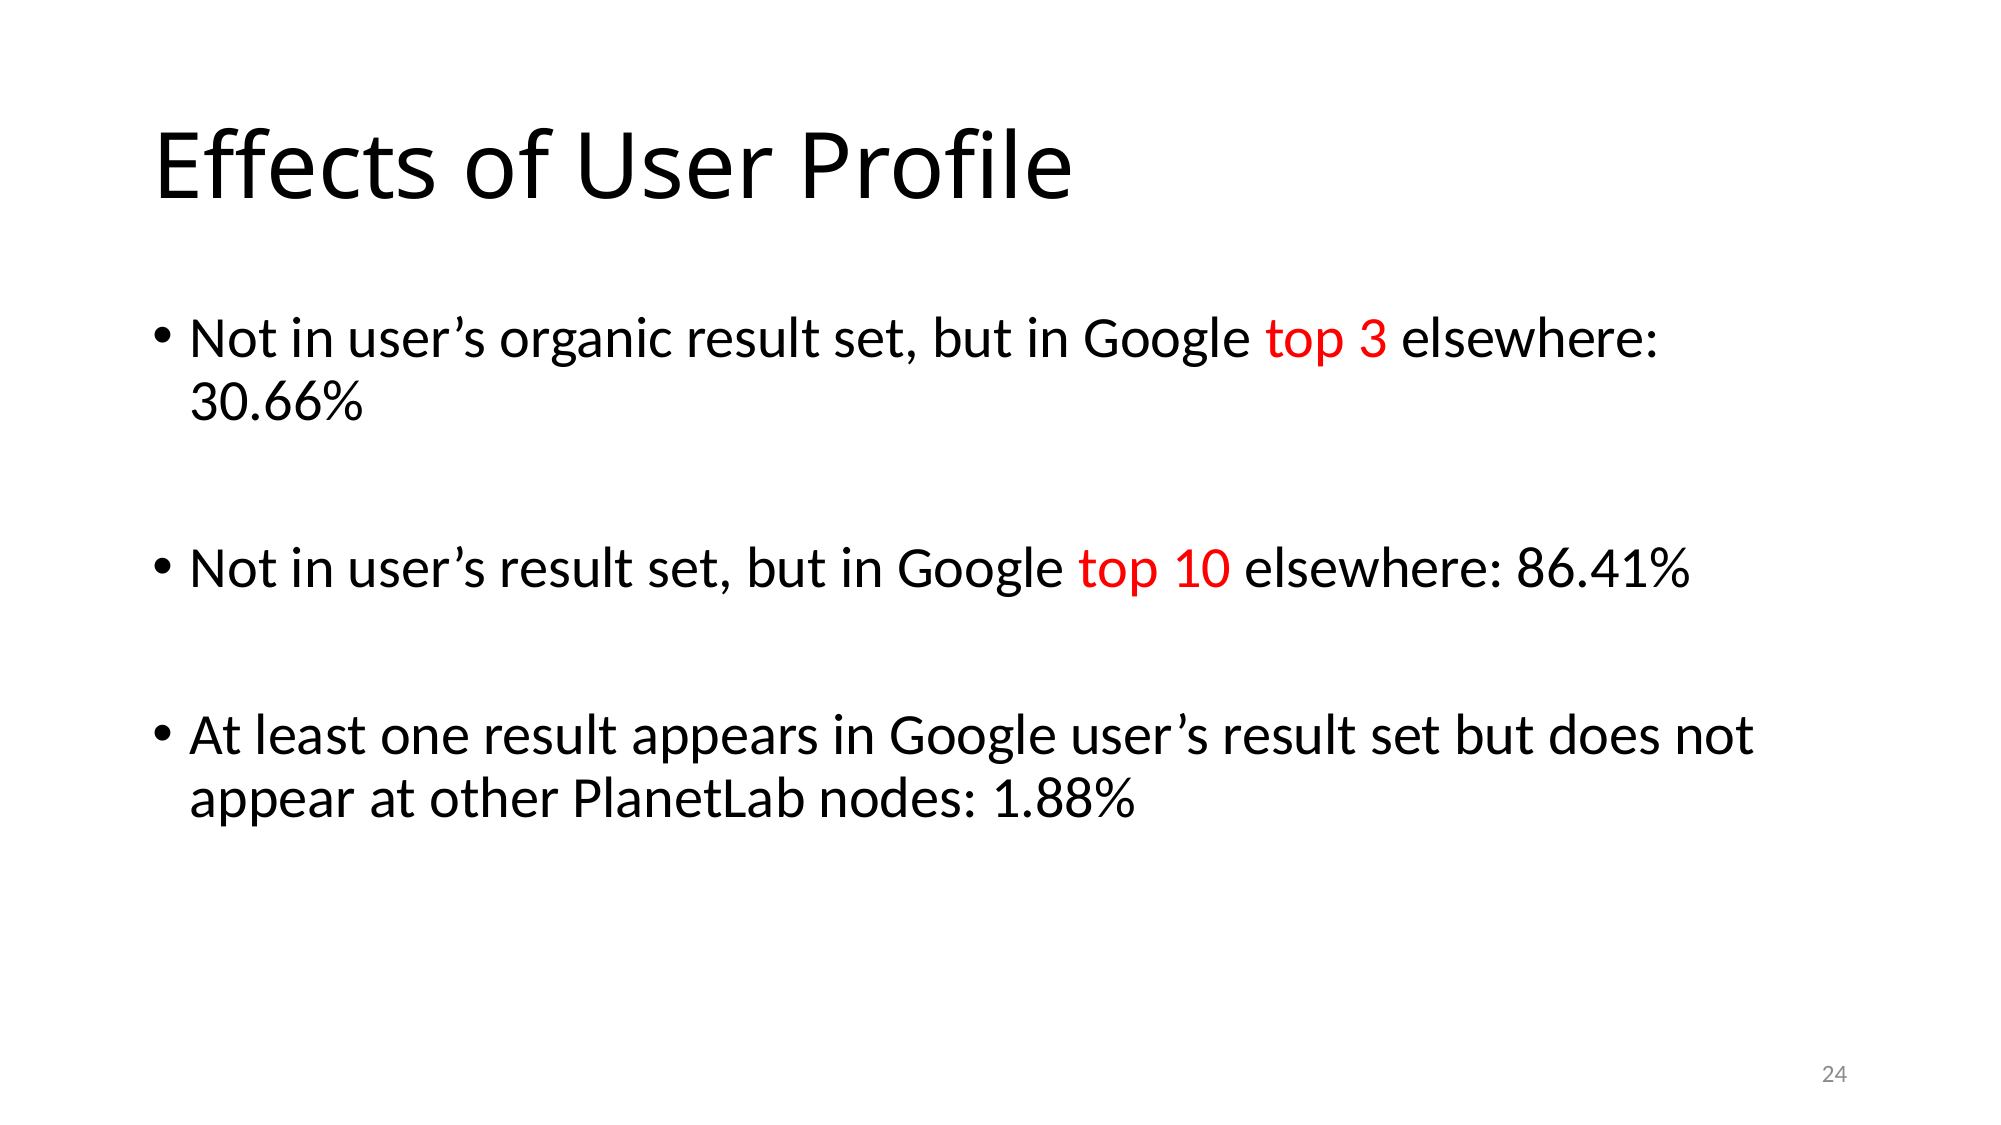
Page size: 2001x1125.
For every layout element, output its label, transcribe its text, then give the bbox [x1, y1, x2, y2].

title Effects of User Profile [137, 59, 1863, 278]
slide_number 24 [1412, 1042, 1863, 1103]
list Not in user’s organic result set, but in Google top 3 elsewhere: 30.66% Not in user’s result set, but in Google top 10 elsewhere: 86.41% At least one result appears in Google user’s result set but does not appear at other PlanetLab nodes: 1.88% [137, 299, 1863, 1014]
